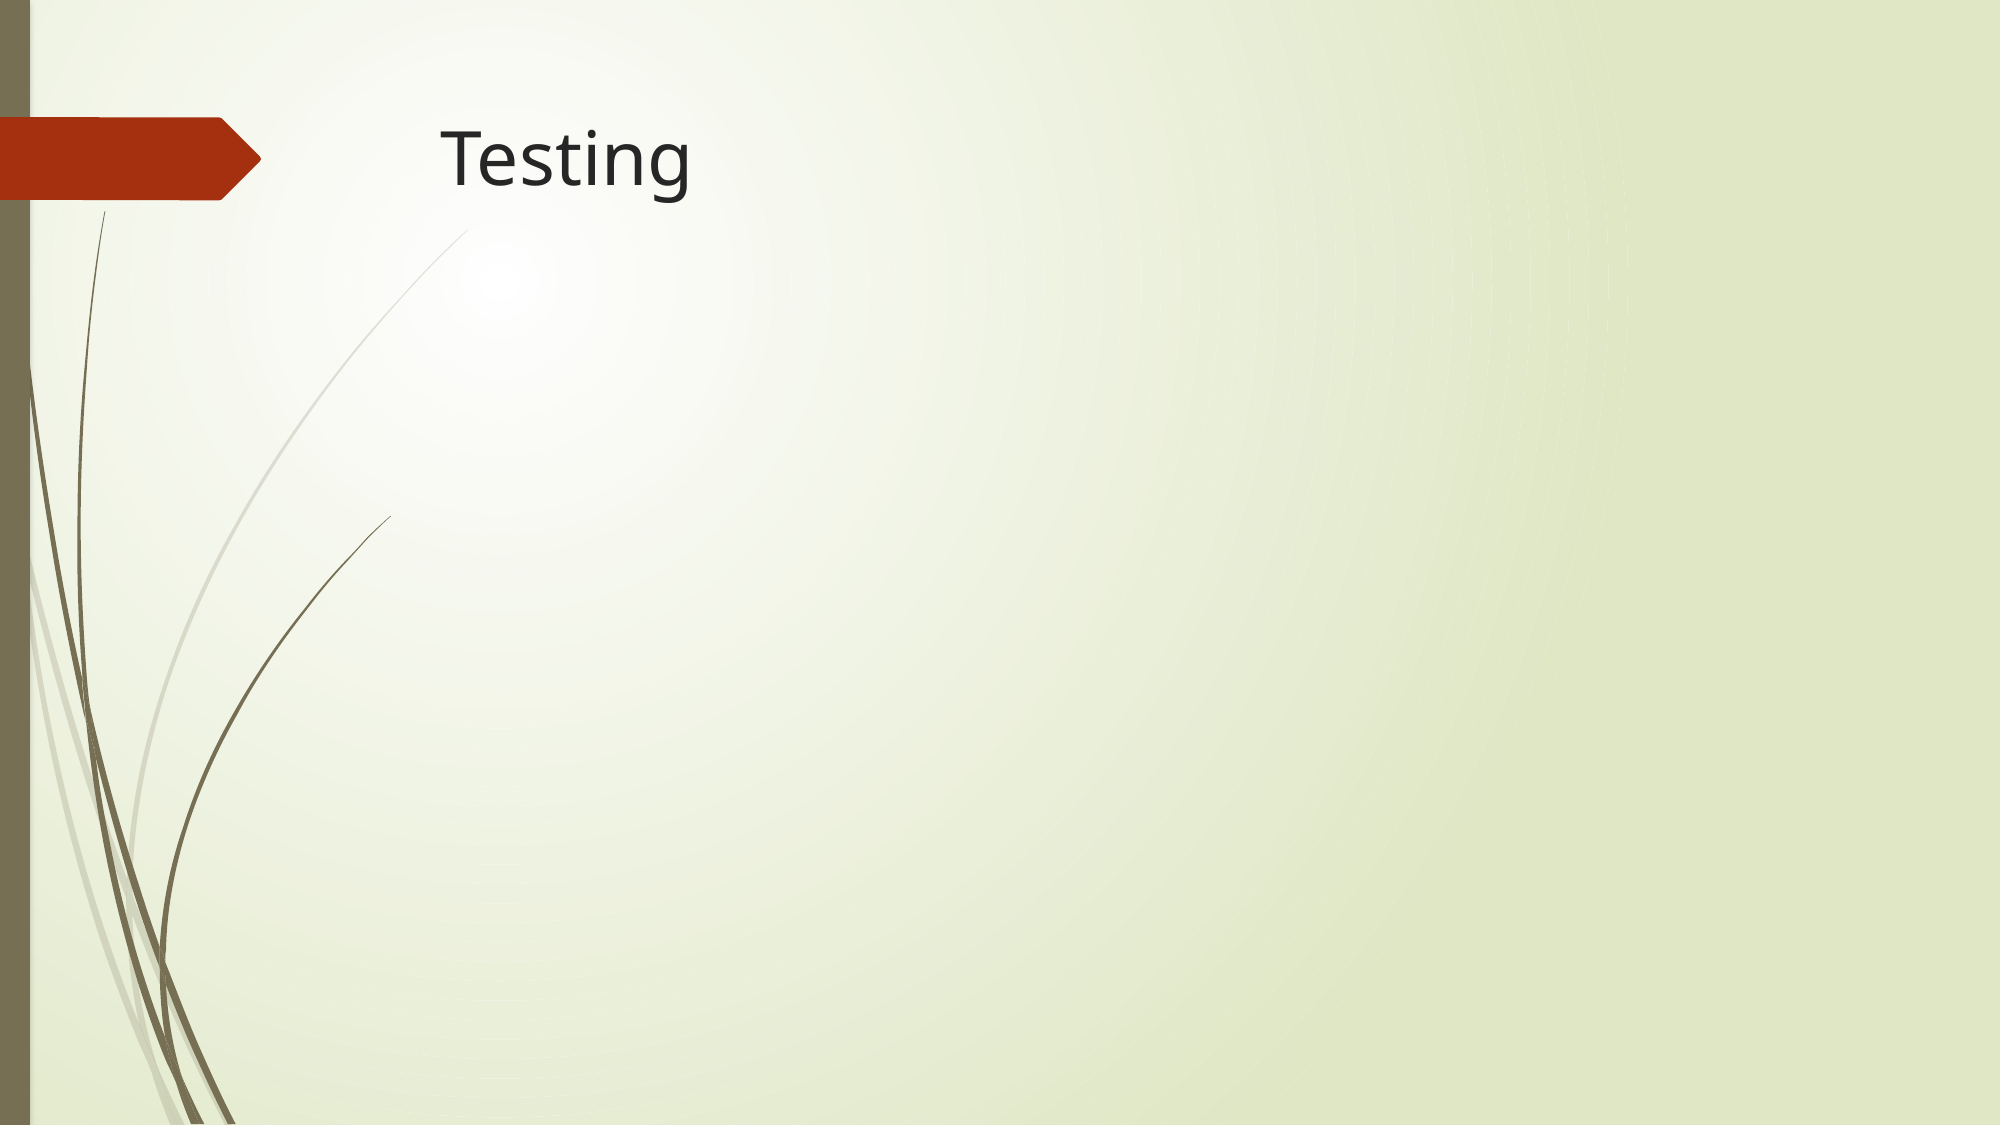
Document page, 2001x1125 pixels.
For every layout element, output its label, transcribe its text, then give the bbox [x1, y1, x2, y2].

title Testing [425, 102, 1888, 313]
